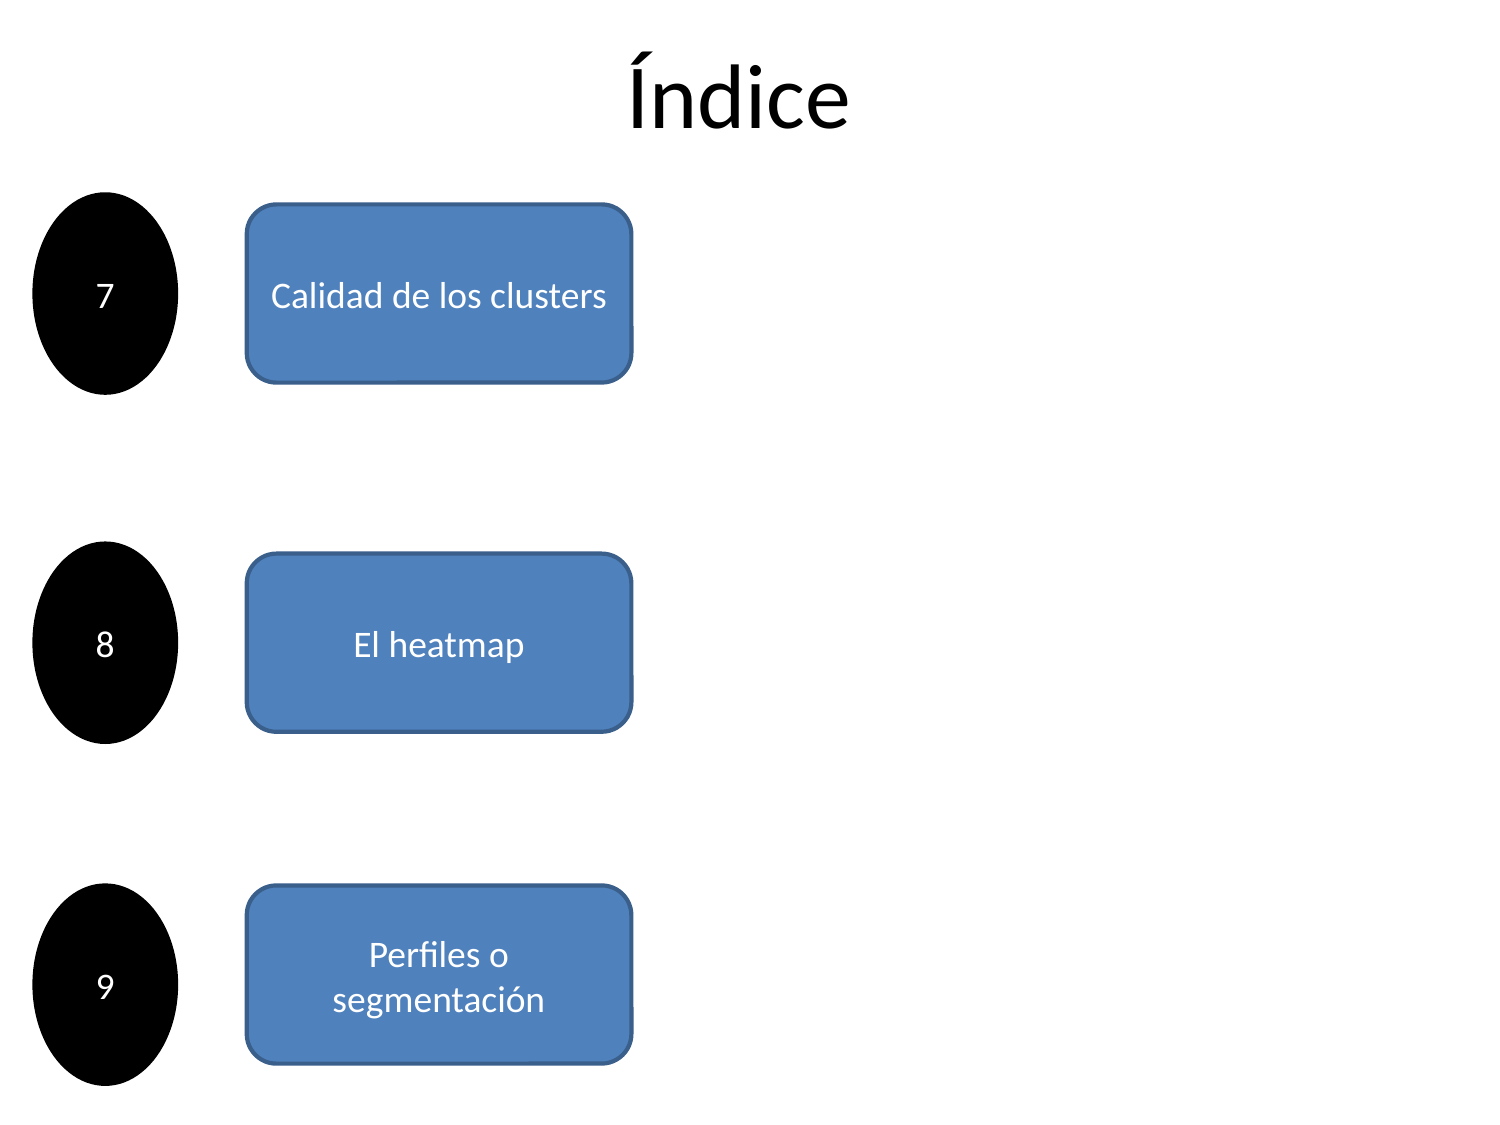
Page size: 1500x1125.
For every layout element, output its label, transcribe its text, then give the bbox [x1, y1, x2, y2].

text_box Calidad de los clusters [244, 202, 634, 385]
text_box 8 [32, 541, 179, 745]
text_box Perfiles o segmentación [244, 883, 634, 1066]
text_box El heatmap [244, 551, 634, 734]
title Índice [104, 18, 1374, 165]
text_box 9 [32, 883, 179, 1086]
text_box 7 [32, 192, 179, 395]
